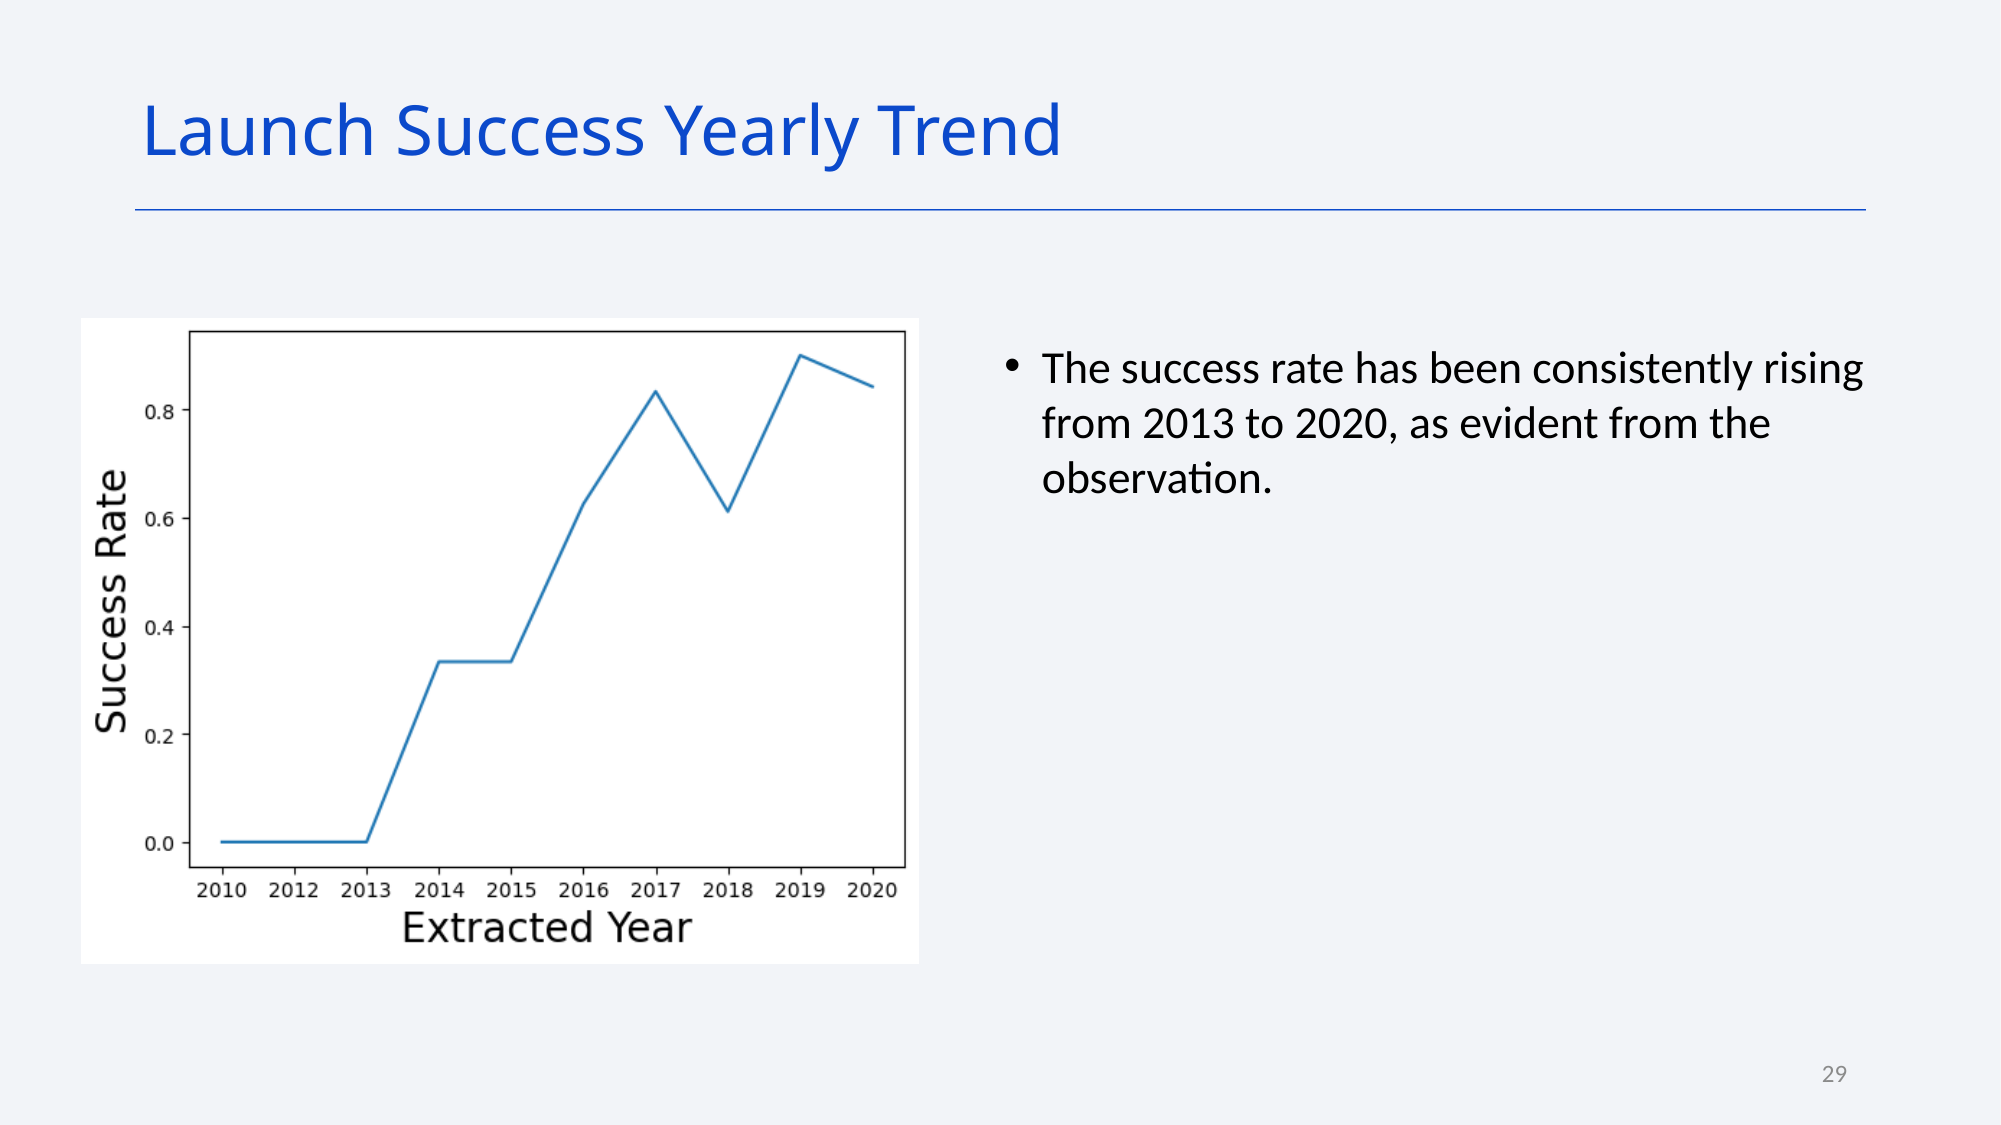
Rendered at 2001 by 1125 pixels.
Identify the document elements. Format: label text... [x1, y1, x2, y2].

picture [0, 0, 2001, 1125]
slide_number 29 [1412, 1042, 1863, 1103]
text_box Launch Success Yearly Trend [126, 88, 1852, 179]
list The success rate has been consistently rising from 2013 to 2020, as evident from the observation. [989, 329, 1890, 642]
